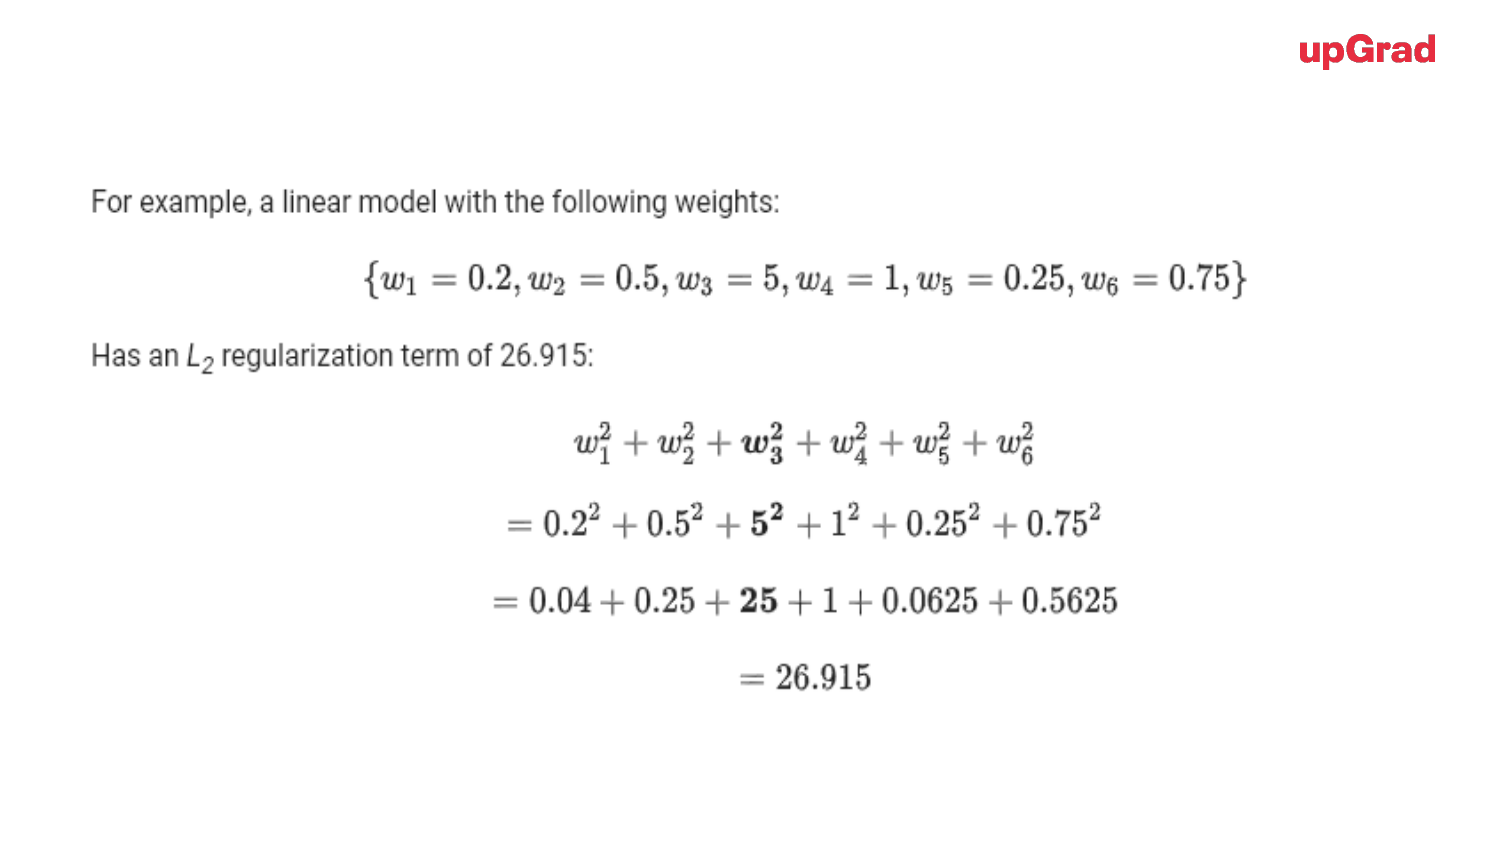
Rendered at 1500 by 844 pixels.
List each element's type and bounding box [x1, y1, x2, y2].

picture [1300, 34, 1435, 70]
picture [79, 161, 1421, 724]
